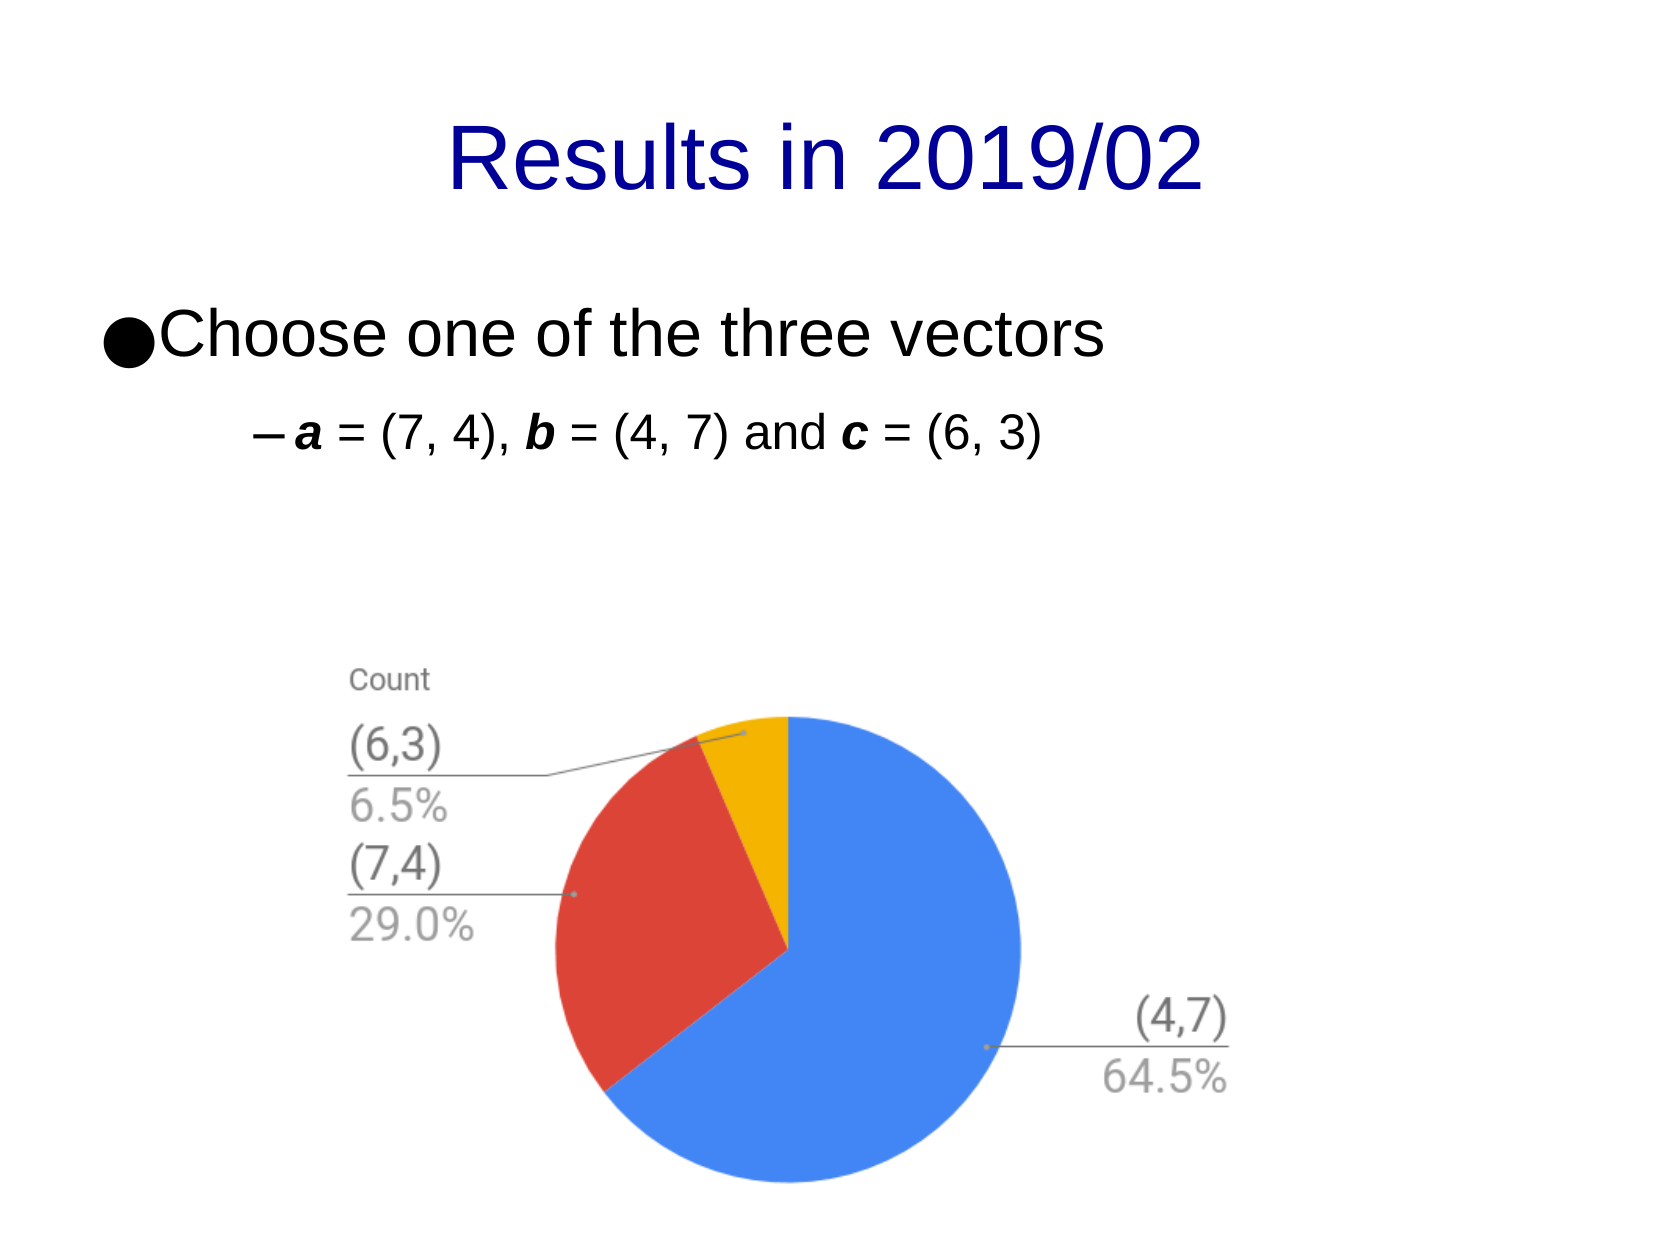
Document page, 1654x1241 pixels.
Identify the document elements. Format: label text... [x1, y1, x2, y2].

picture [319, 631, 1258, 1212]
text_box Choose one of the three vectors a = (7, 4), b = (4, 7) and c = (6, 3) [82, 290, 1571, 649]
text_box Results in 2019/02 [82, 49, 1571, 257]
